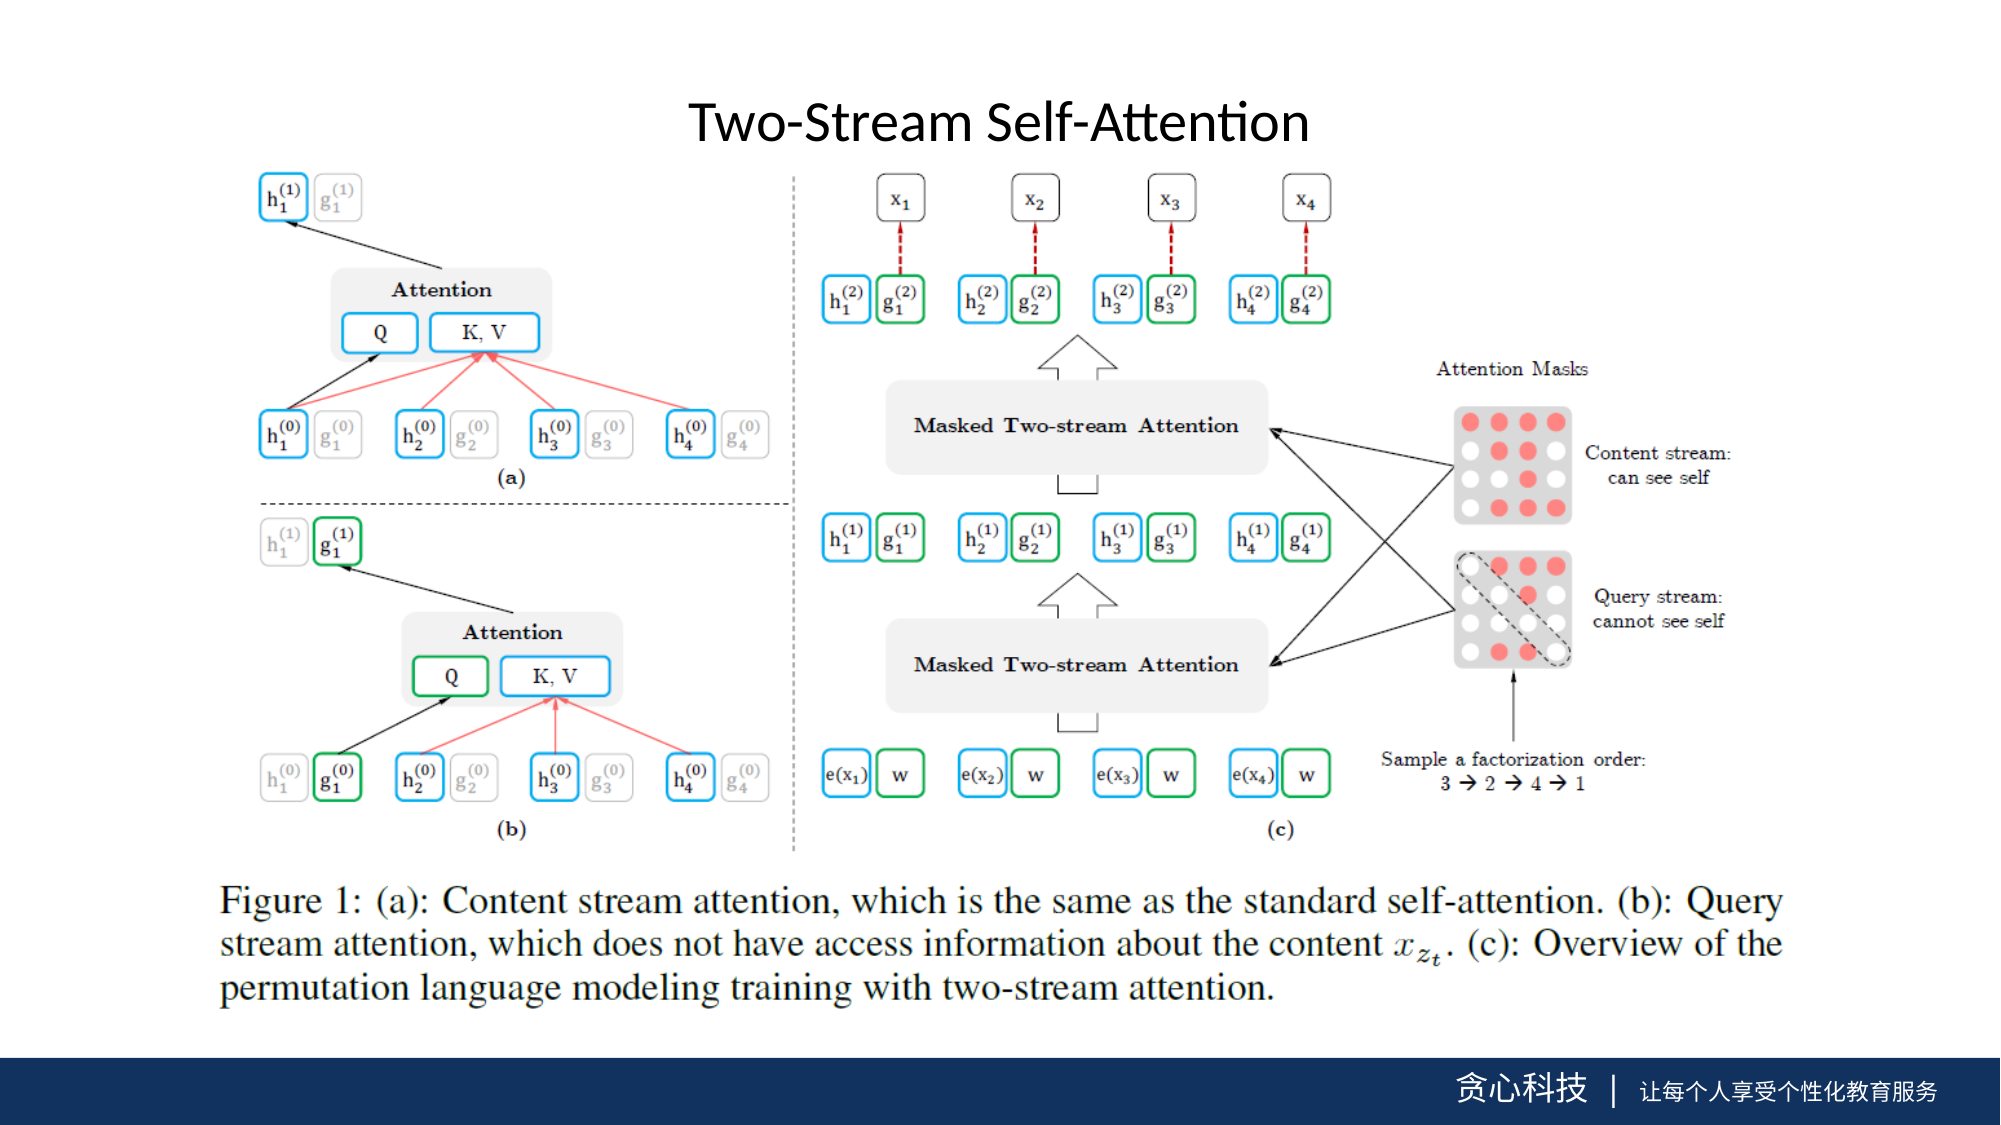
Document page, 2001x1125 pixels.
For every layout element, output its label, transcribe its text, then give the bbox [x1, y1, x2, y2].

text_box Two-Stream Self-Attention [430, 75, 1570, 161]
picture [207, 166, 1793, 1018]
